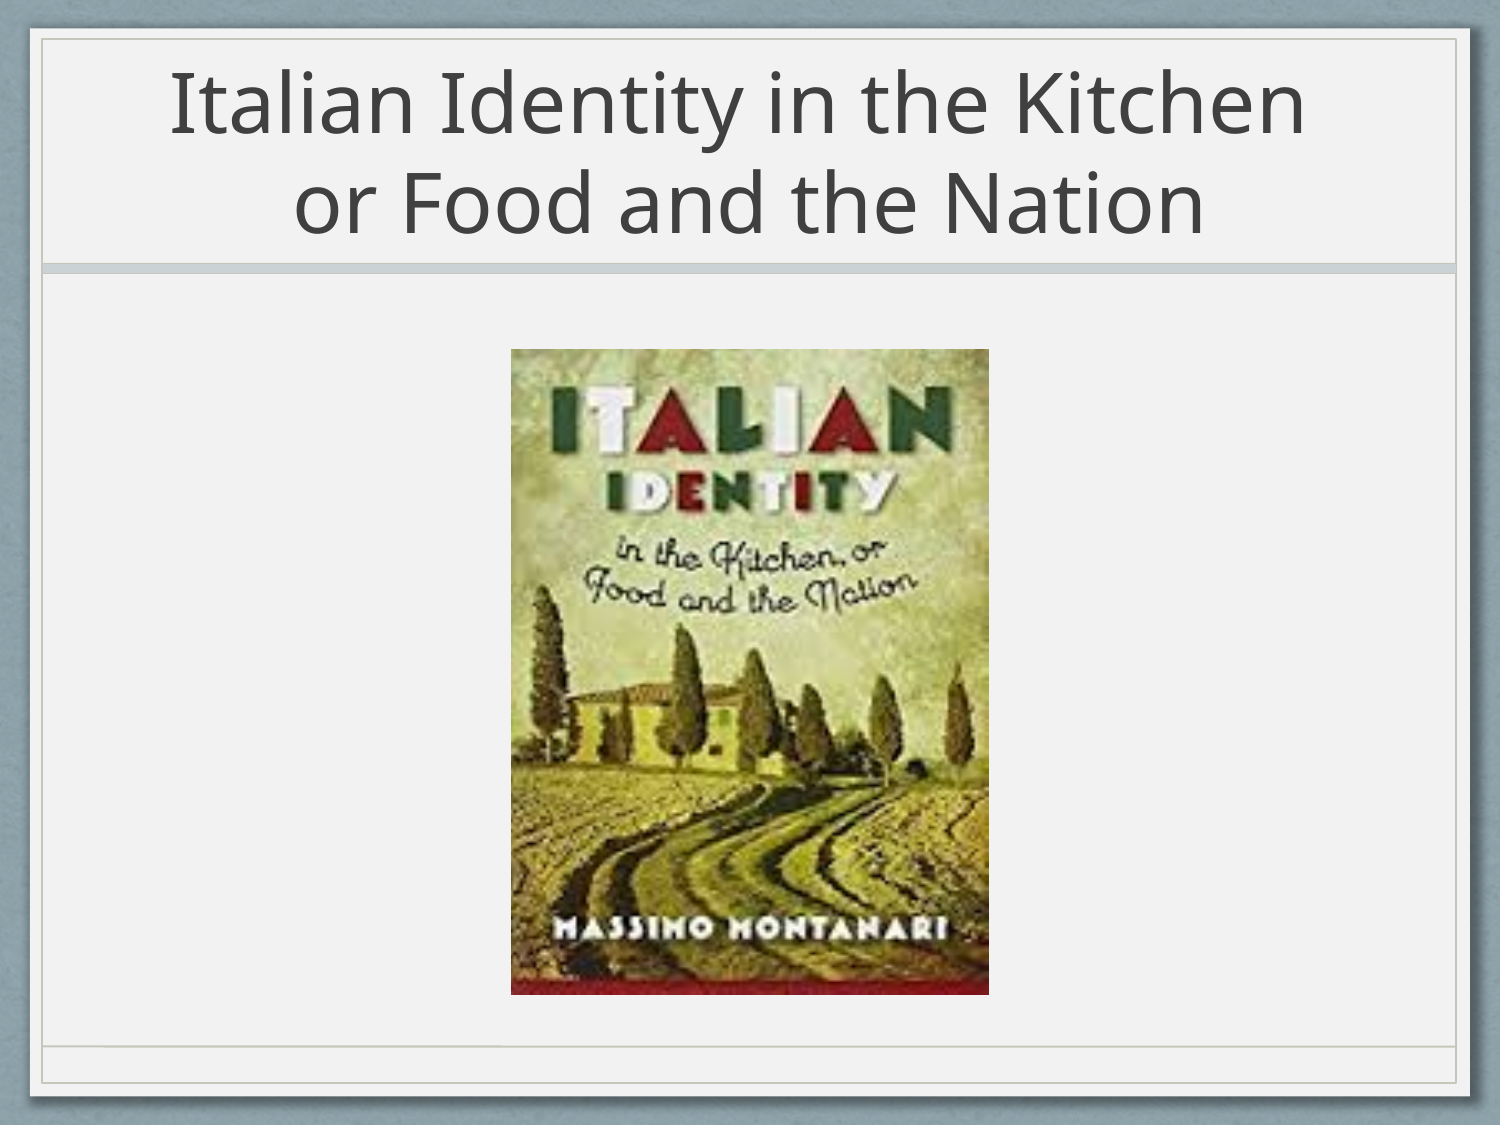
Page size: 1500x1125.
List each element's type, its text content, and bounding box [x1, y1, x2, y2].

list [147, 349, 1354, 996]
title Italian Identity in the Kitchen or Food and the Nation [147, 40, 1353, 260]
